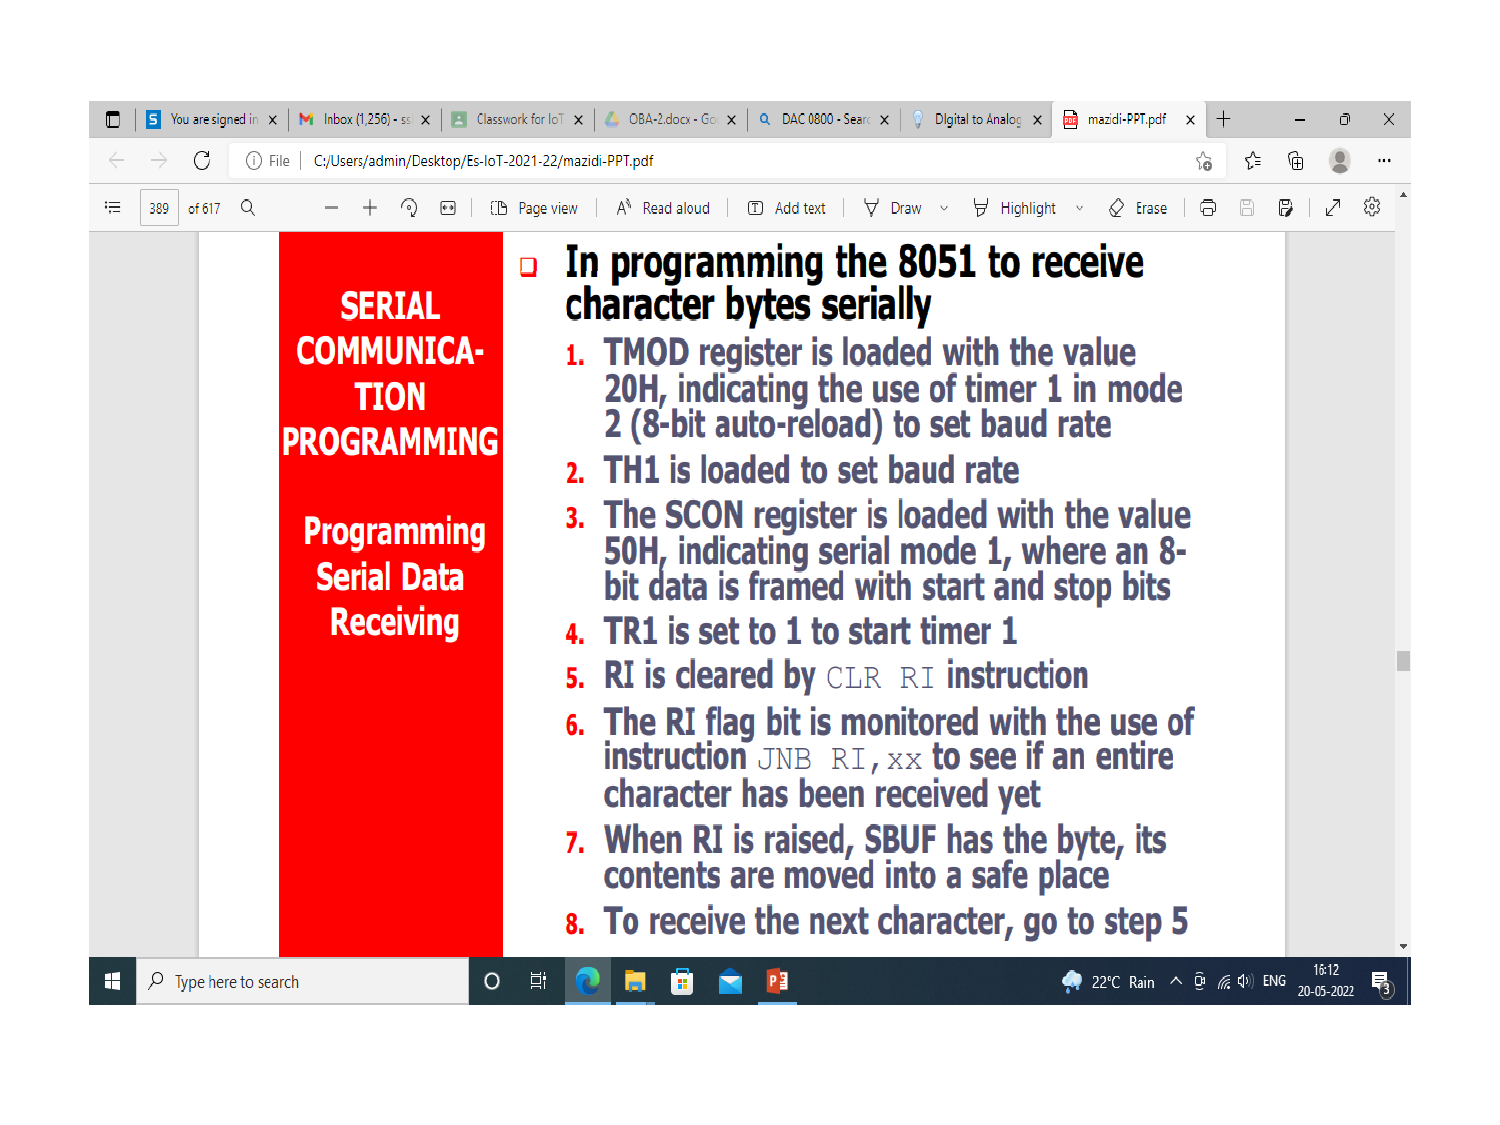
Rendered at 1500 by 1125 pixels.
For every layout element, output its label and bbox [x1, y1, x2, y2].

list [89, 101, 1411, 1006]
